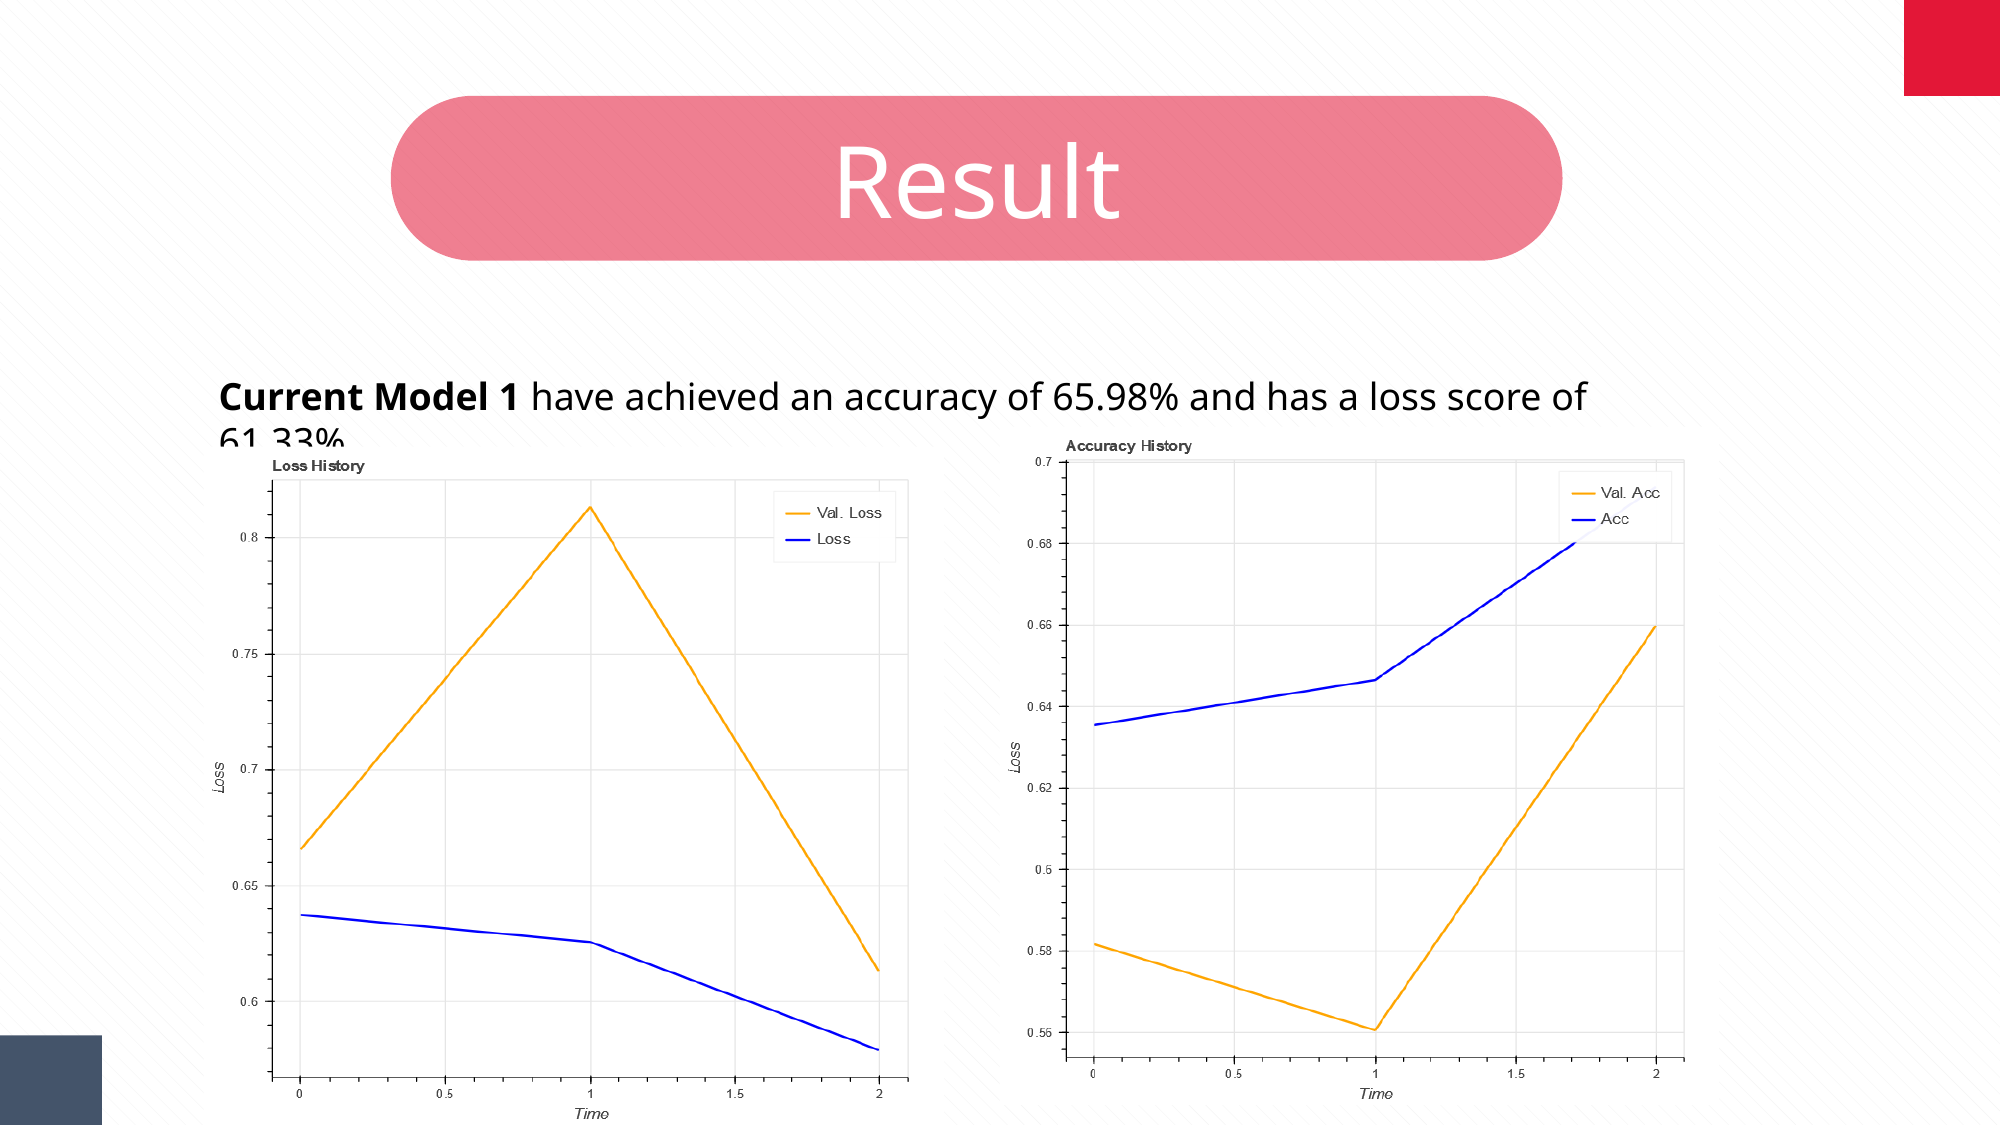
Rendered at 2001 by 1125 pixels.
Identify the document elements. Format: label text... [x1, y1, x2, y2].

text_box [0, 1034, 103, 1125]
text_box Result [389, 94, 1564, 262]
picture [999, 426, 1719, 1105]
picture [203, 446, 944, 1125]
text_box Current Model 1 have achieved an accuracy of 65.98% and has a loss score of 61.33%. [203, 365, 1606, 471]
text_box [1903, 0, 2000, 97]
